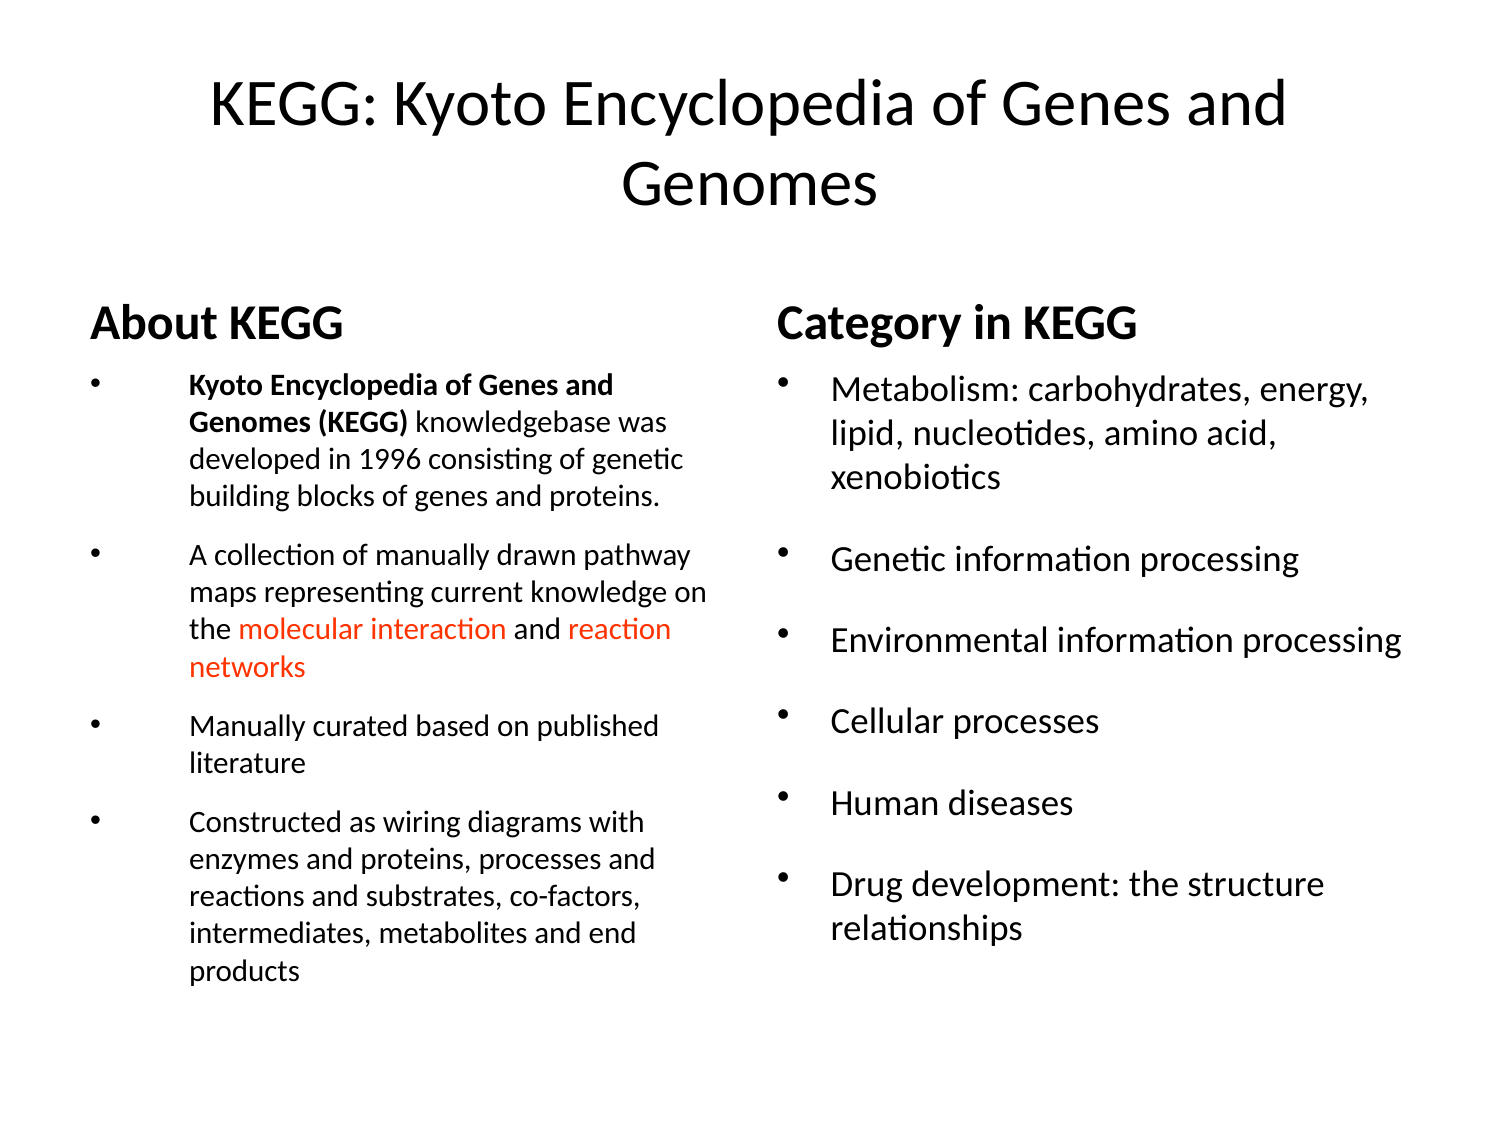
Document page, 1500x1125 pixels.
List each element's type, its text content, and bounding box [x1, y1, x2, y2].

list About KEGG [75, 251, 738, 356]
title KEGG: Kyoto Encyclopedia of Genes and Genomes [75, 45, 1425, 233]
list Kyoto Encyclopedia of Genes and Genomes (KEGG) knowledgebase was developed in 1996 consisting of genetic building blocks of genes and proteins. A collection of manually drawn pathway maps representing current knowledge on the molecular interaction and reaction networks Manually curated based on published literature Constructed as wiring diagrams with enzymes and proteins, processes and reactions and substrates, co-factors, intermediates, metabolites and end products [75, 356, 738, 1005]
list Metabolism: carbohydrates, energy, lipid, nucleotides, amino acid, xenobiotics Genetic information processing Environmental information processing Cellular processes Human diseases Drug development: the structure relationships [761, 356, 1425, 1005]
list Category in KEGG [761, 251, 1425, 356]
